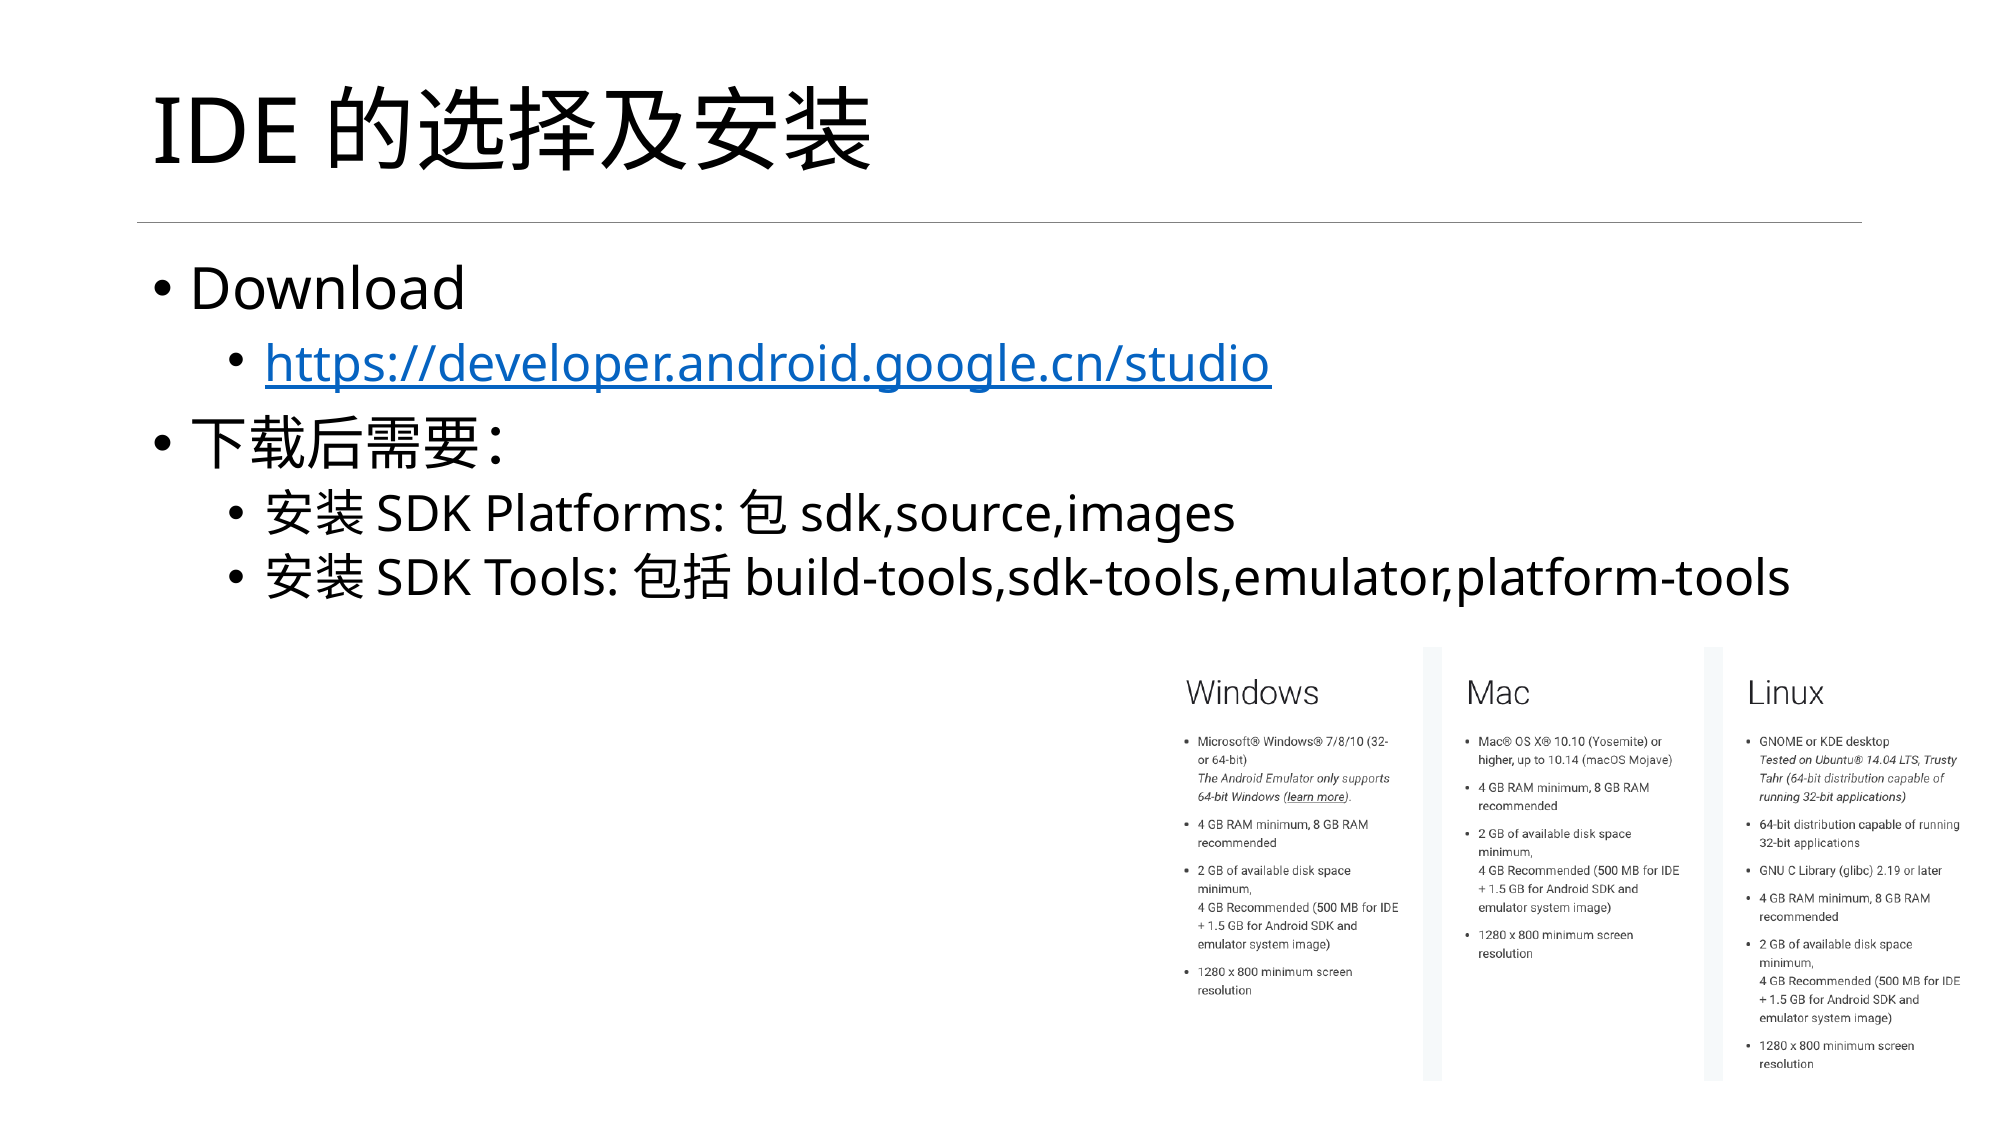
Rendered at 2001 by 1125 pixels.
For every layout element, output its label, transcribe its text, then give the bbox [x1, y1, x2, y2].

list Download https://developer.android.google.cn/studio 下载后需要： 安装SDK Platforms:包sdk,source,images 安装SDK Tools:包括build-tools,sdk-tools,emulator,platform-tools [137, 251, 1863, 1014]
picture [1174, 647, 1981, 1081]
title IDE的选择及安装 [137, 44, 1863, 223]
